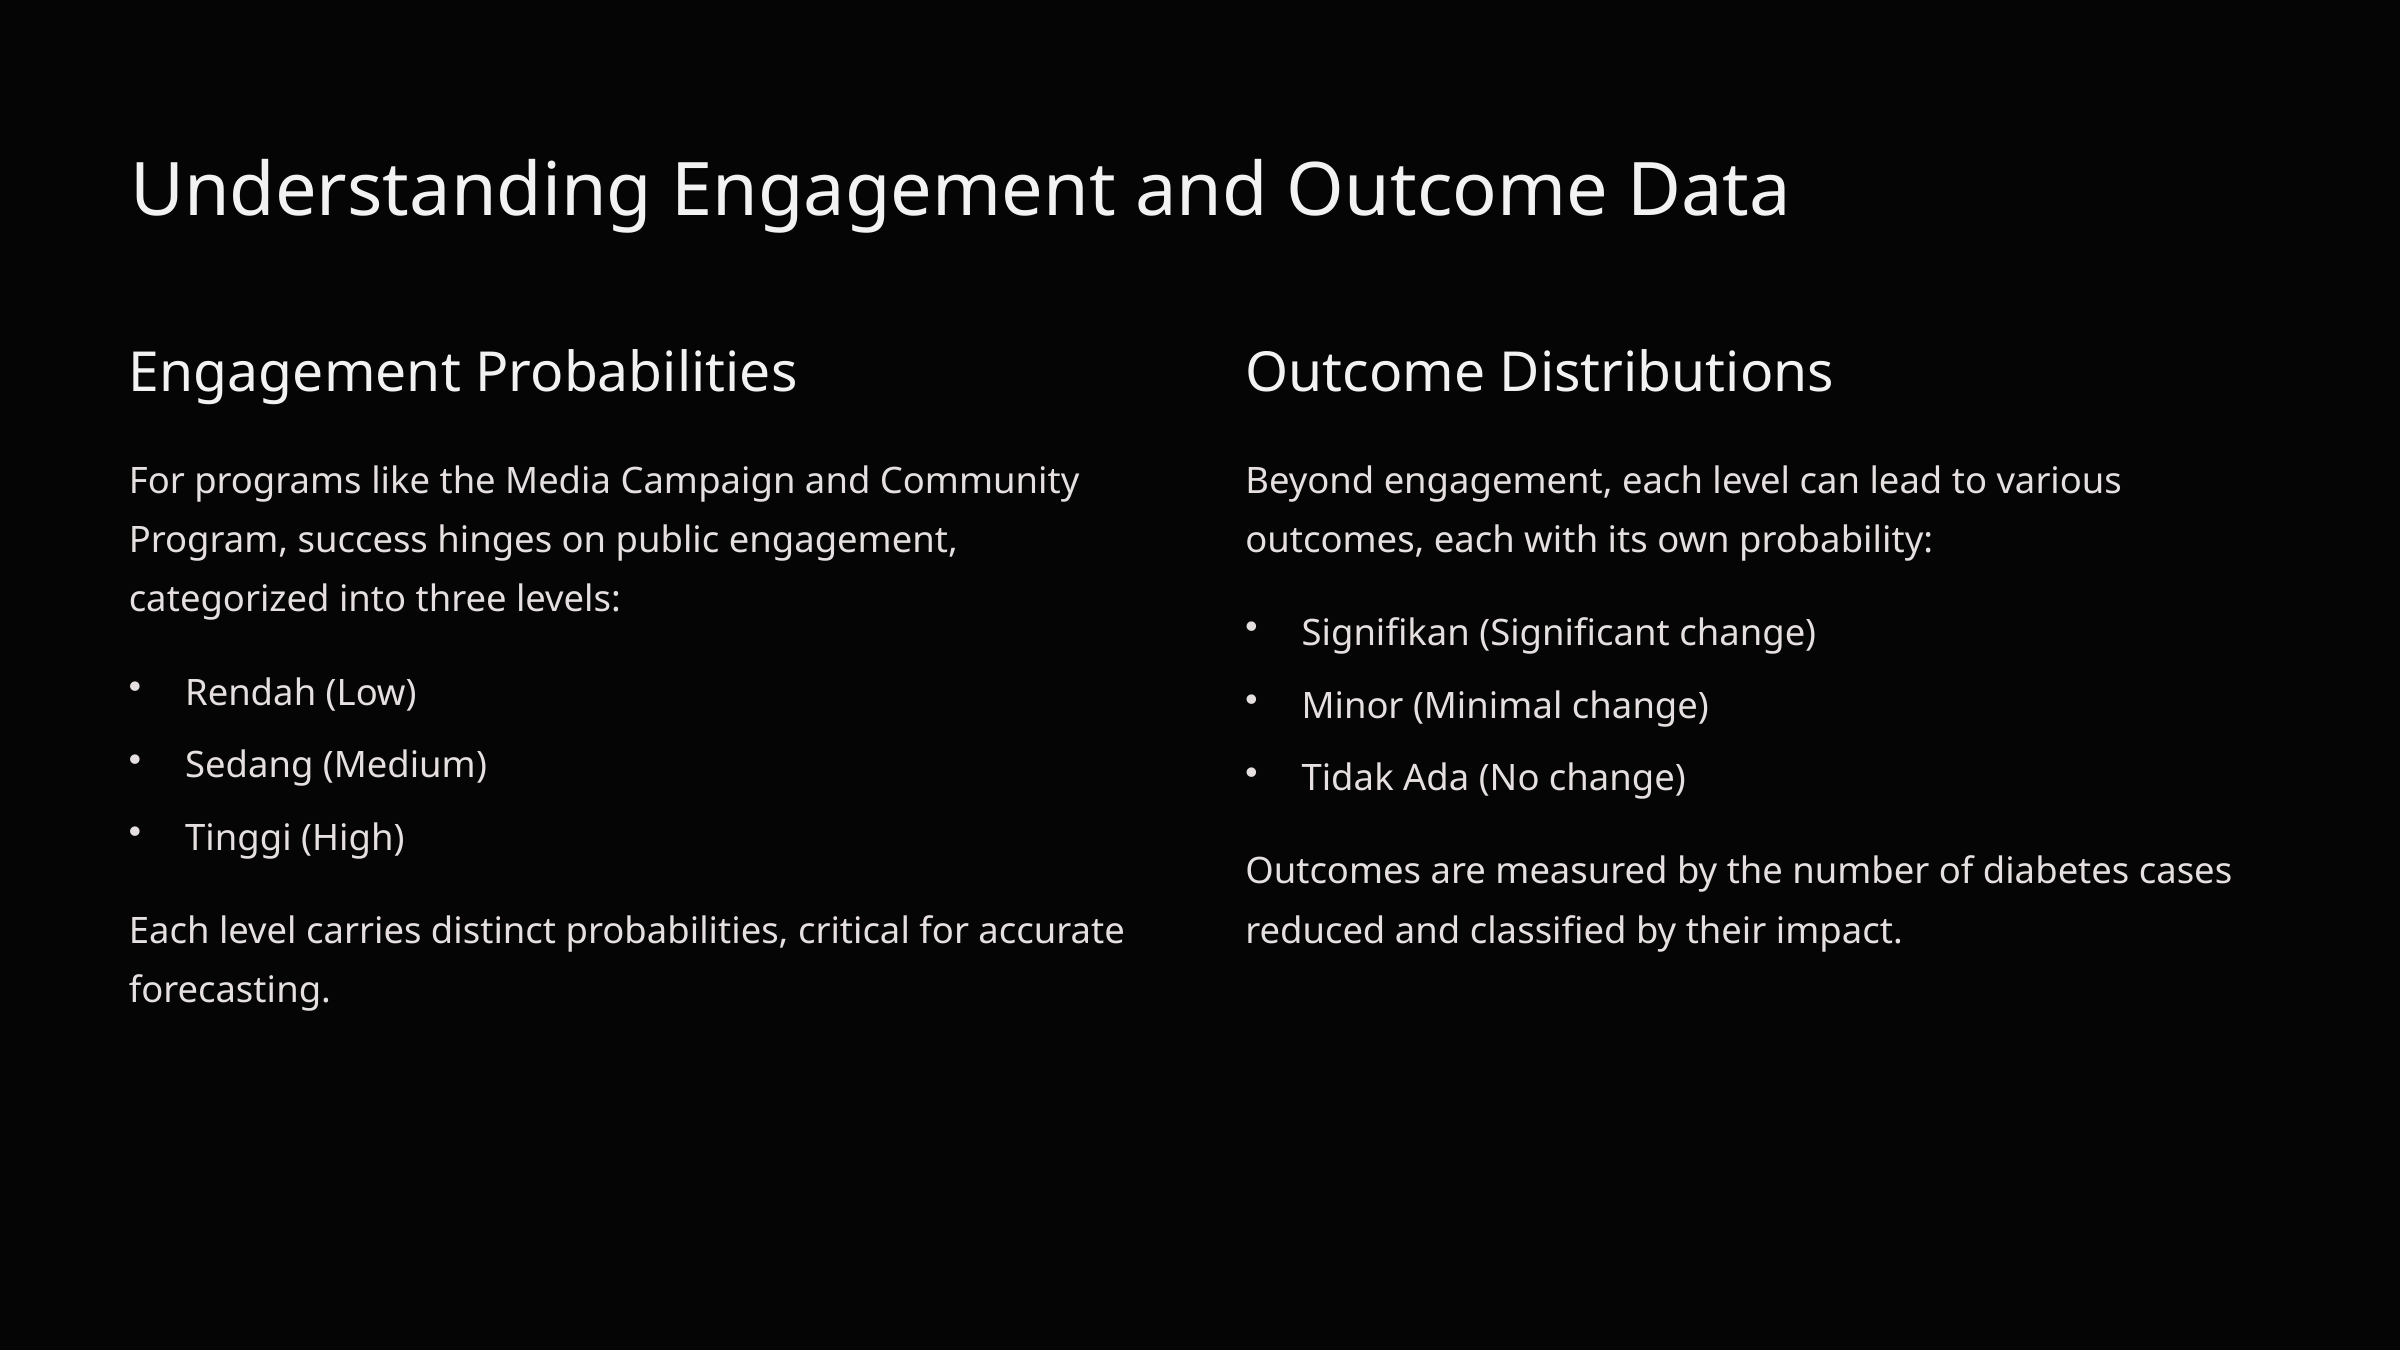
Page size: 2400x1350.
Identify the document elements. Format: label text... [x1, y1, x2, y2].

text_box Understanding Engagement and Outcome Data [130, 137, 1910, 231]
text_box Each level carries distinct probabilities, critical for accurate forecasting. [128, 891, 1154, 1011]
text_box [130, 304, 2270, 424]
text_box Signifikan (Significant change) [1245, 593, 2270, 654]
text_box Engagement Probabilities [128, 334, 837, 404]
text_box For programs like the Media Campaign and Community Program, success hinges on public engagement, categorized into three levels: [128, 441, 1154, 620]
text_box Rendah (Low) [128, 653, 1154, 713]
text_box Tinggi (High) [128, 798, 1154, 858]
text_box Tidak Ada (No change) [1245, 738, 2270, 799]
text_box Beyond engagement, each level can lead to various outcomes, each with its own probability: [1245, 441, 2270, 561]
text_box Minor (Minimal change) [1245, 666, 2270, 726]
text_box Sedang (Medium) [128, 725, 1154, 786]
text_box Outcome Distributions [1245, 334, 1861, 404]
text_box Outcomes are measured by the number of diabetes cases reduced and classified by their impact. [1245, 831, 2270, 951]
